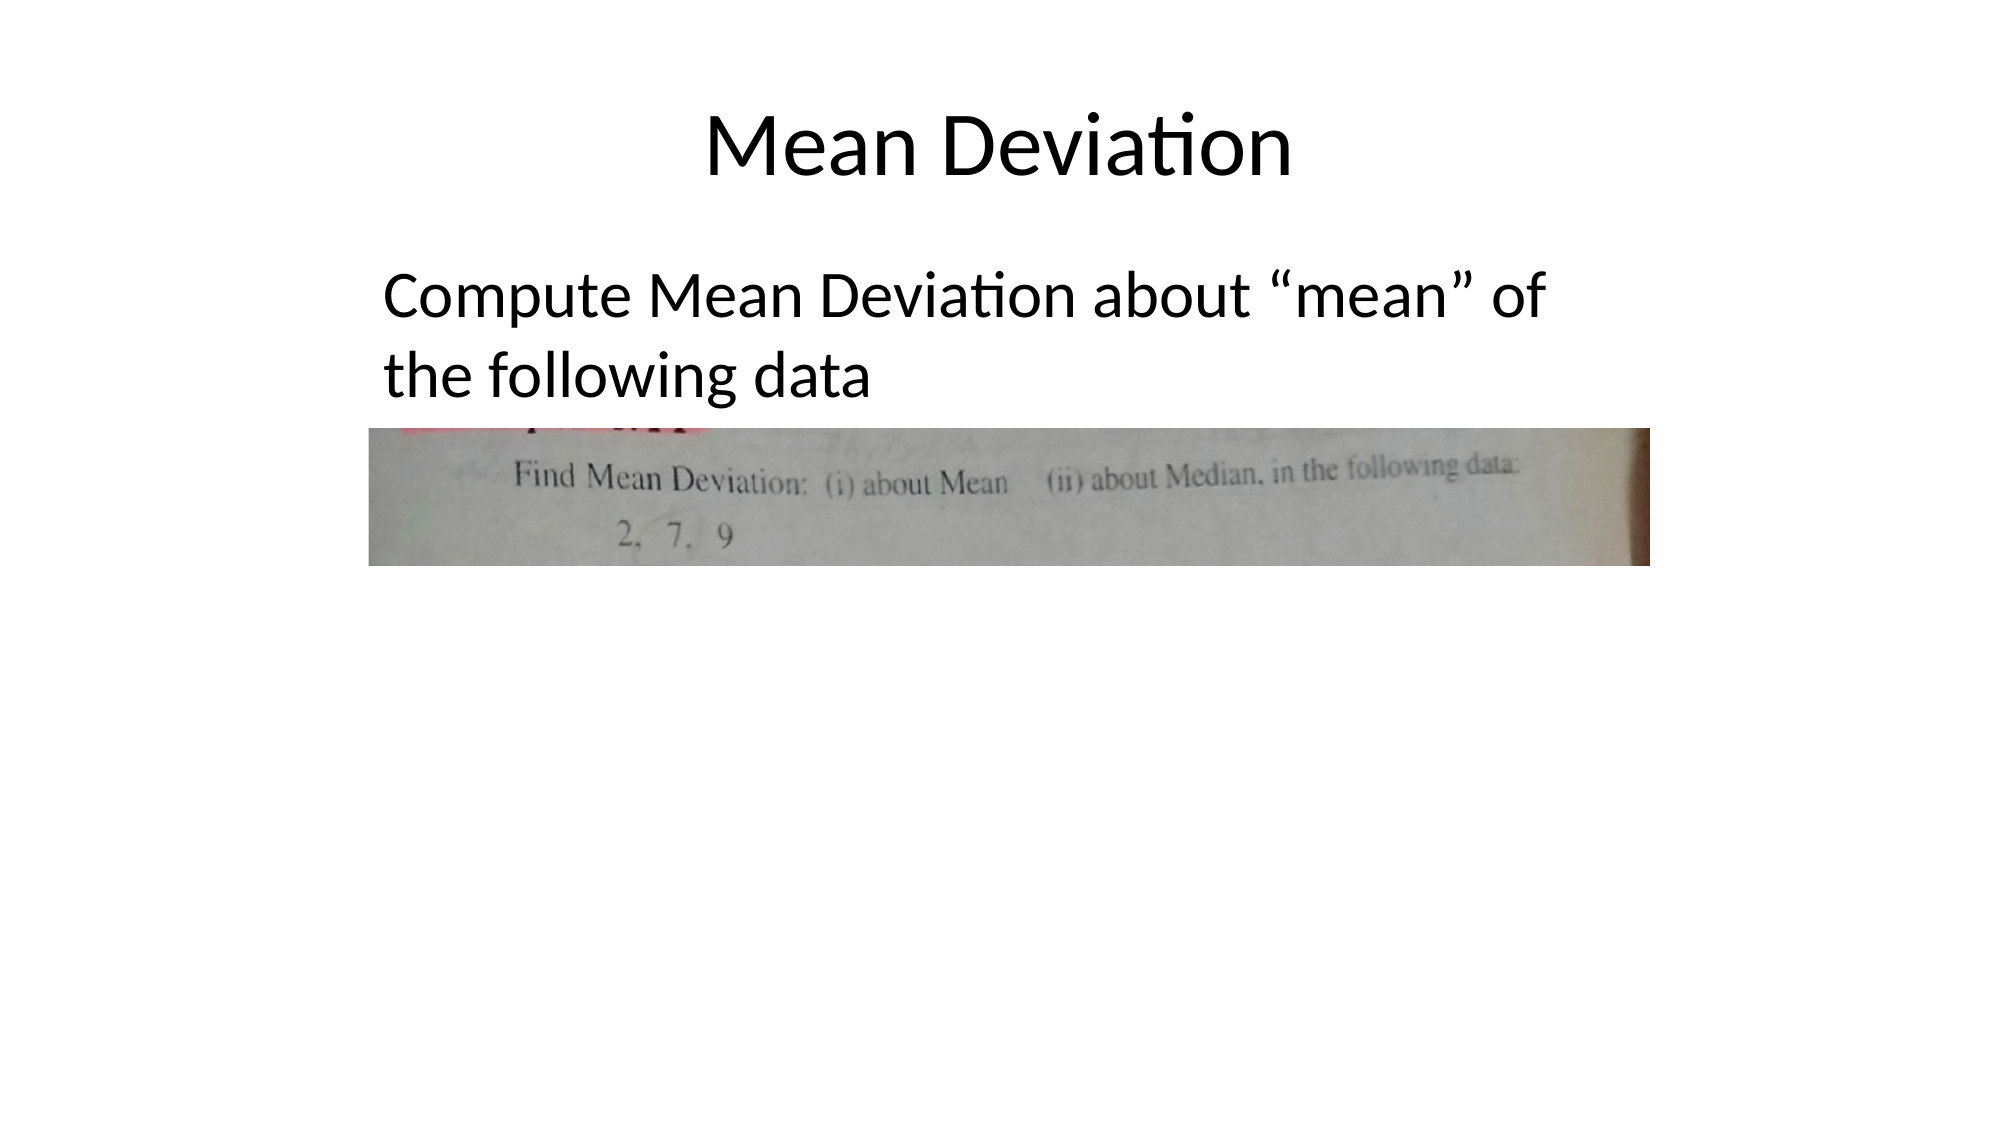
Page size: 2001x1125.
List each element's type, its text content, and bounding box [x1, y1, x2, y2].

title Mean Deviation [99, 45, 1900, 233]
text_box Compute Mean Deviation about “mean” of the following data [368, 243, 1632, 419]
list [368, 427, 1651, 566]
